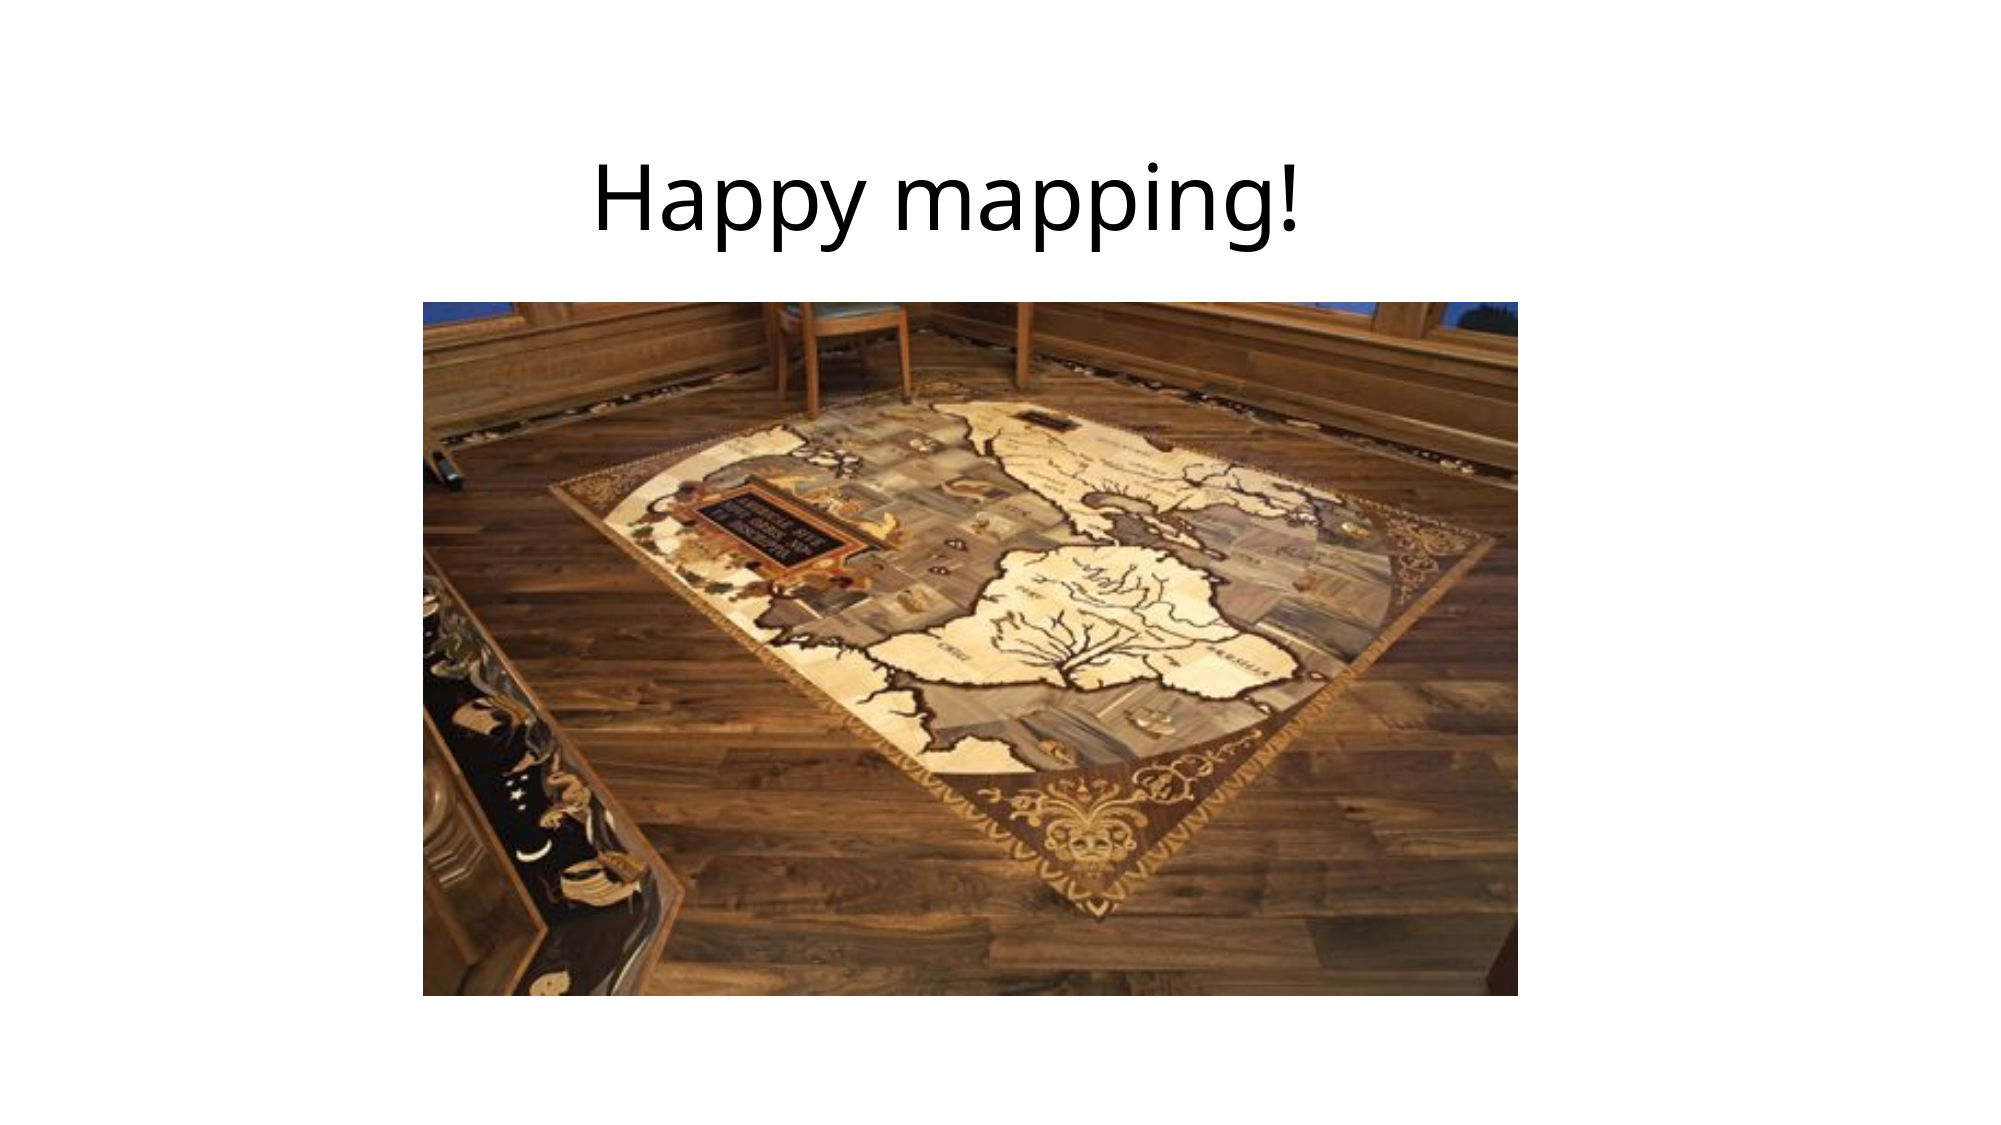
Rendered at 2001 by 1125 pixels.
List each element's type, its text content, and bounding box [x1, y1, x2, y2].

title Happy mapping! [575, 99, 1366, 301]
picture [422, 301, 1519, 997]
